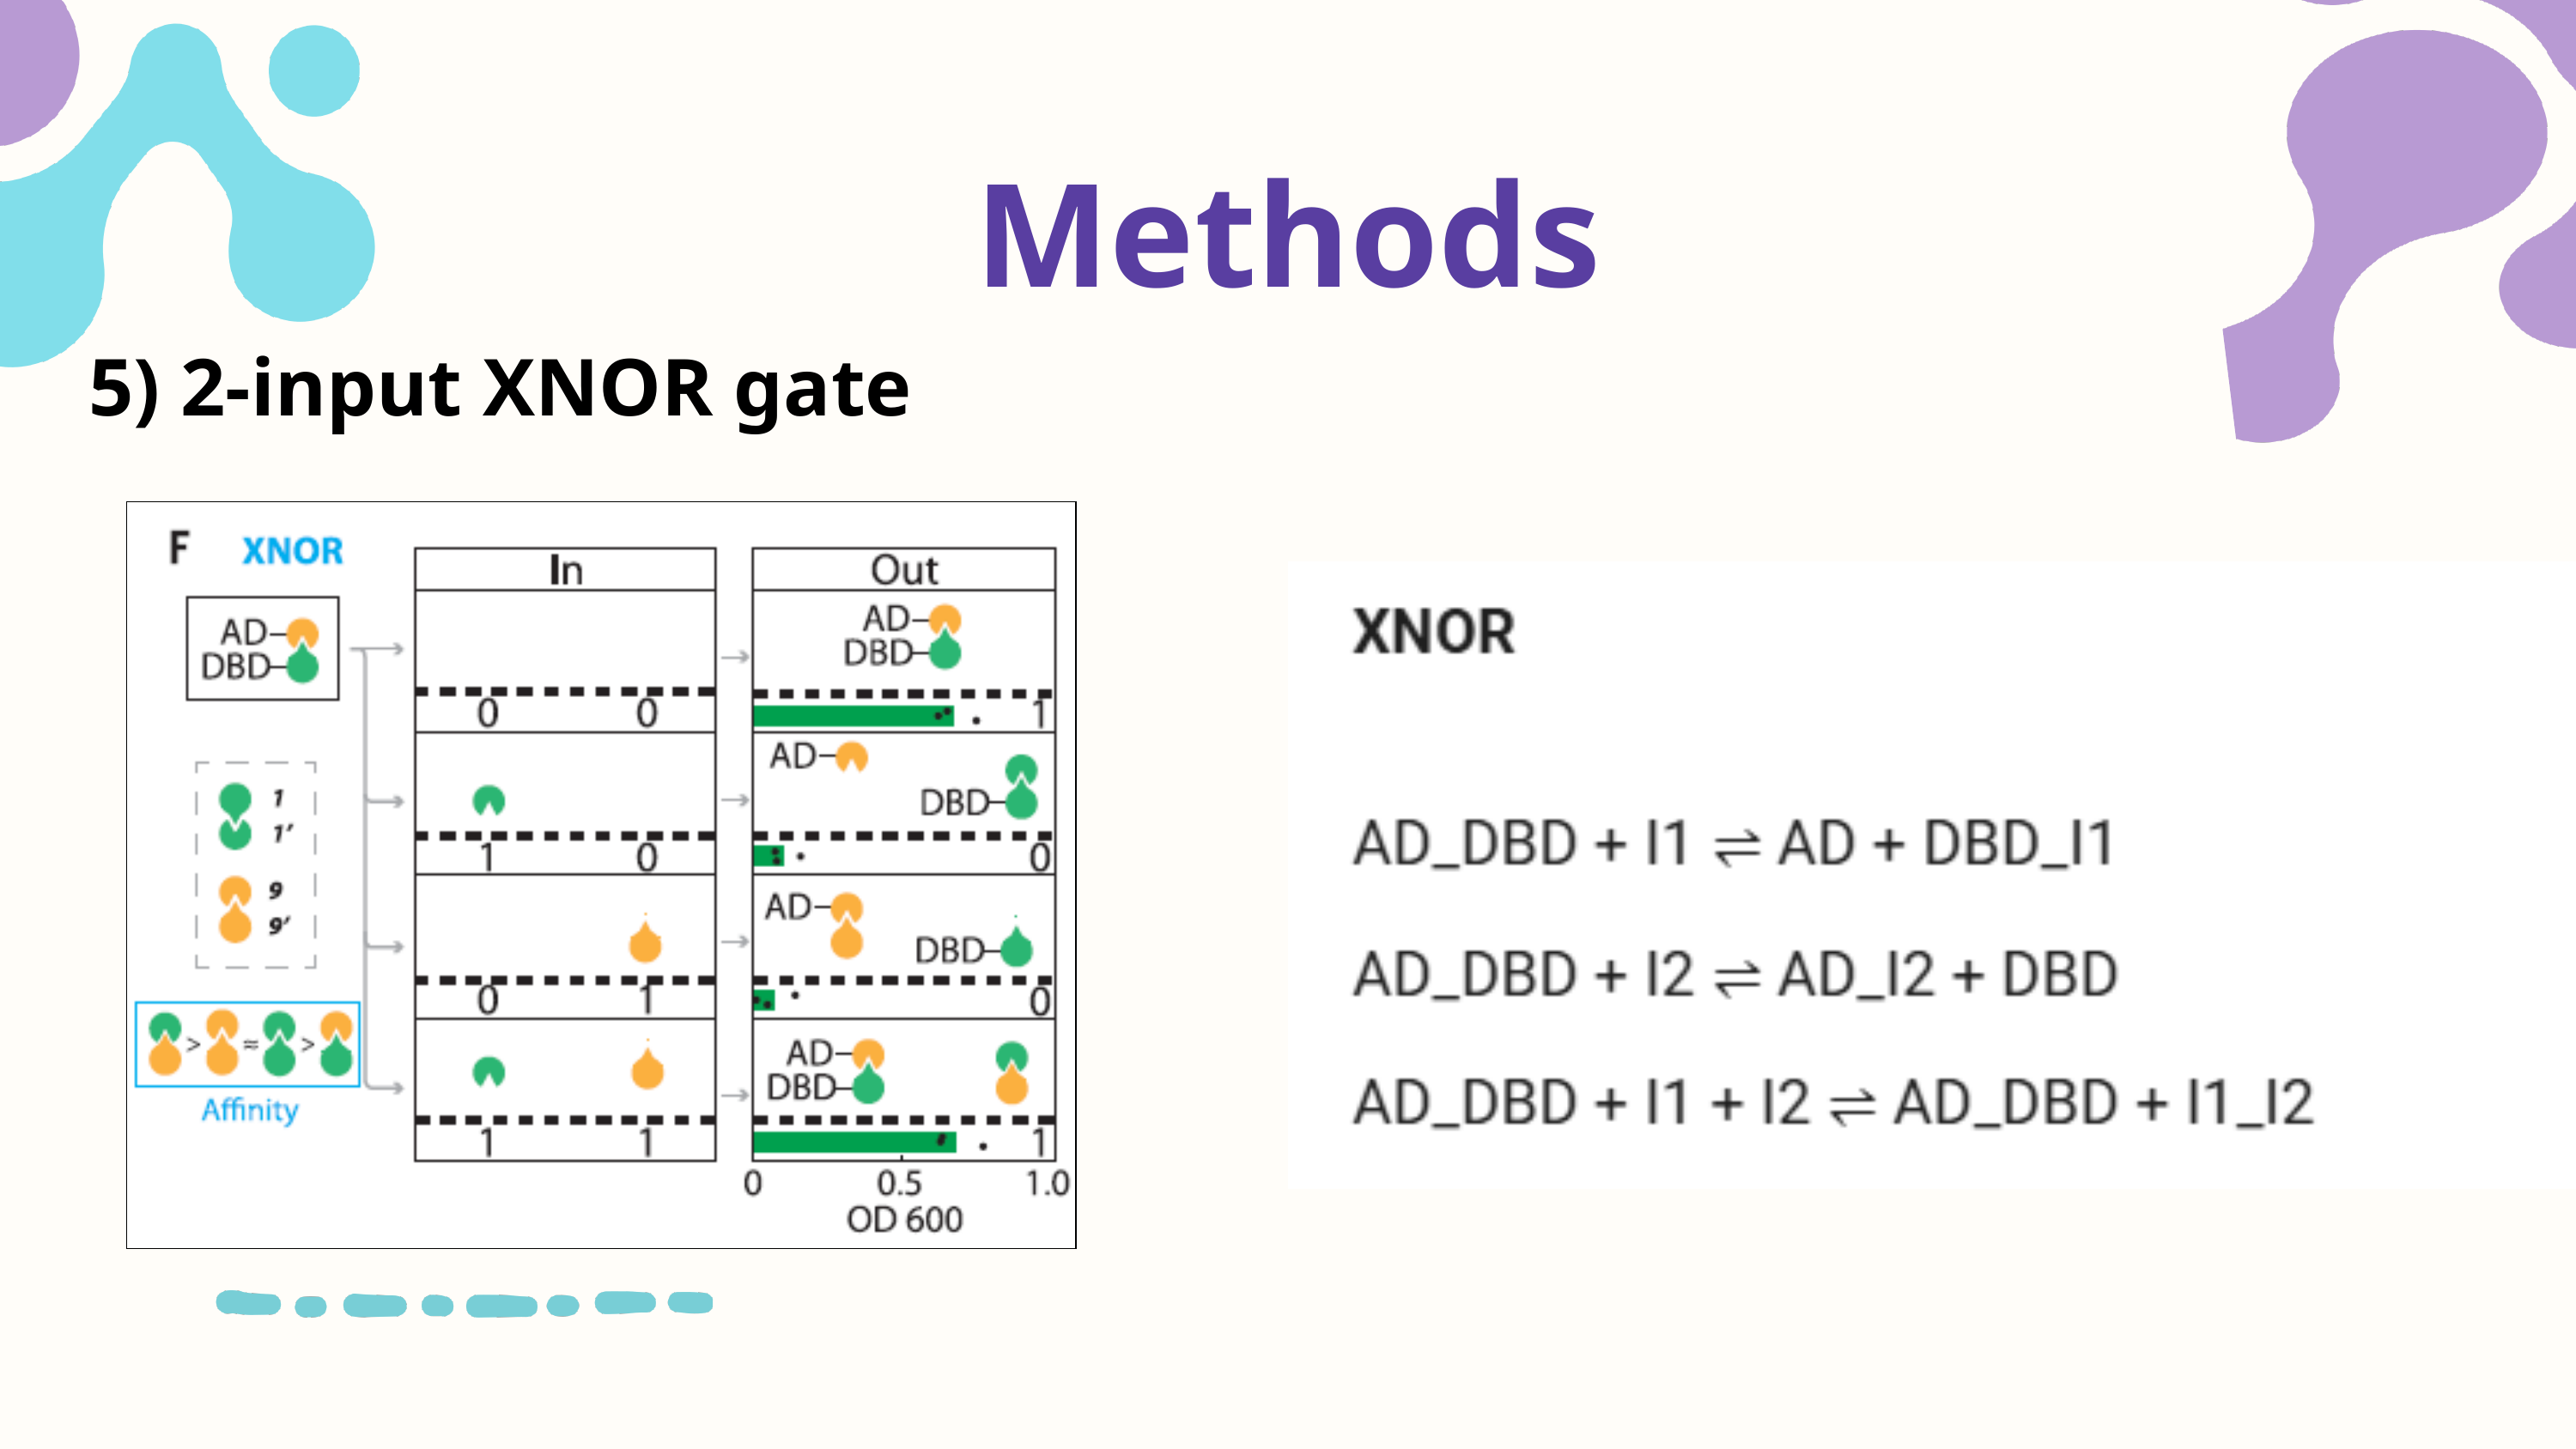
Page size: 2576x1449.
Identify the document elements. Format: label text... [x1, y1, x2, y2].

text_box 5) 2-input XNOR gate [88, 321, 1506, 432]
text_box [126, 501, 1077, 1249]
text_box [0, 0, 386, 381]
text_box [2182, 0, 2576, 452]
text_box Methods [474, 115, 2102, 316]
text_box [1287, 561, 2576, 1189]
text_box [214, 1289, 714, 1319]
